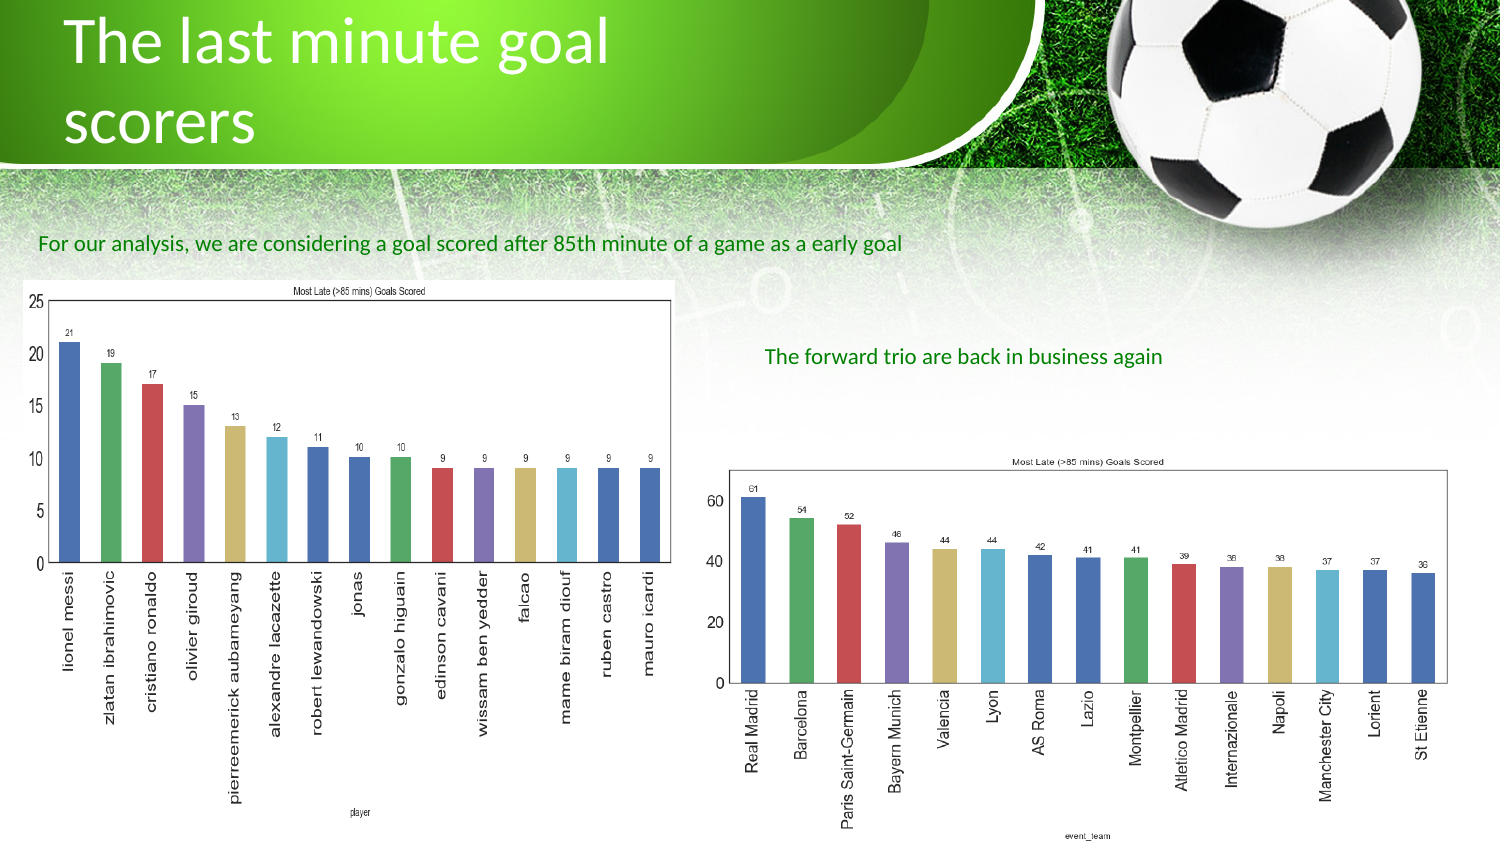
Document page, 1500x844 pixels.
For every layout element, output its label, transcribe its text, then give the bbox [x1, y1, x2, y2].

text_box The last minute goal scorers [48, 0, 799, 165]
picture [0, 0, 1500, 844]
text_box The forward trio are back in business again [749, 333, 1327, 377]
text_box For our analysis, we are considering a goal scored after 85th minute of a game as a early goal [23, 221, 1352, 264]
